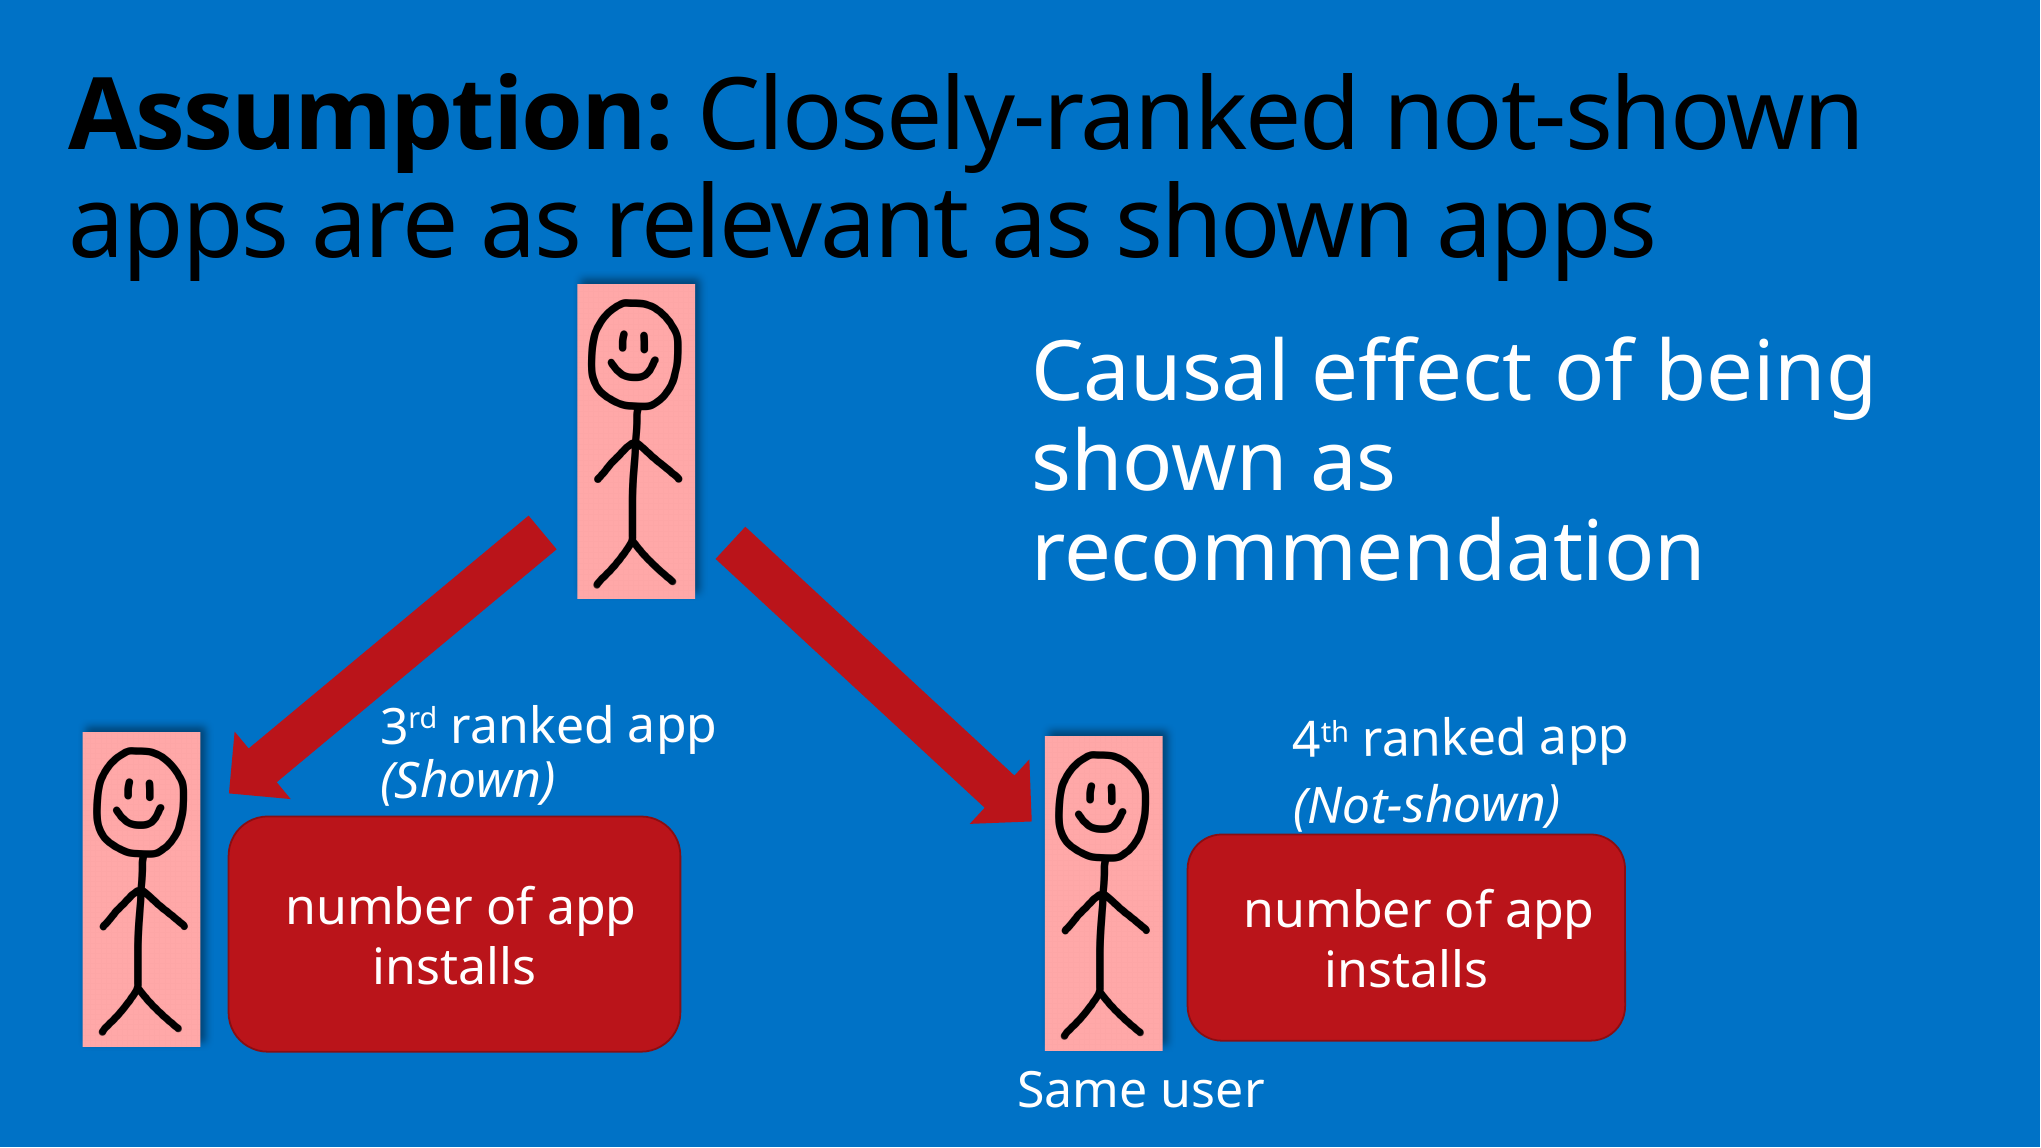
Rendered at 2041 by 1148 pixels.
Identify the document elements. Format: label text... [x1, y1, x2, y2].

text_box [228, 514, 558, 800]
picture [576, 284, 696, 599]
text_box Same user [943, 1040, 1295, 1143]
title Assumption: Closely-ranked not-shown apps are as relevant as shown apps [45, 48, 1996, 199]
text_box 4th ranked app (Not-shown) [1261, 685, 1683, 860]
text_box [714, 526, 1033, 825]
picture [82, 731, 201, 1047]
picture [1044, 735, 1164, 1051]
text_box 3rd ranked app (Shown) [349, 674, 908, 831]
